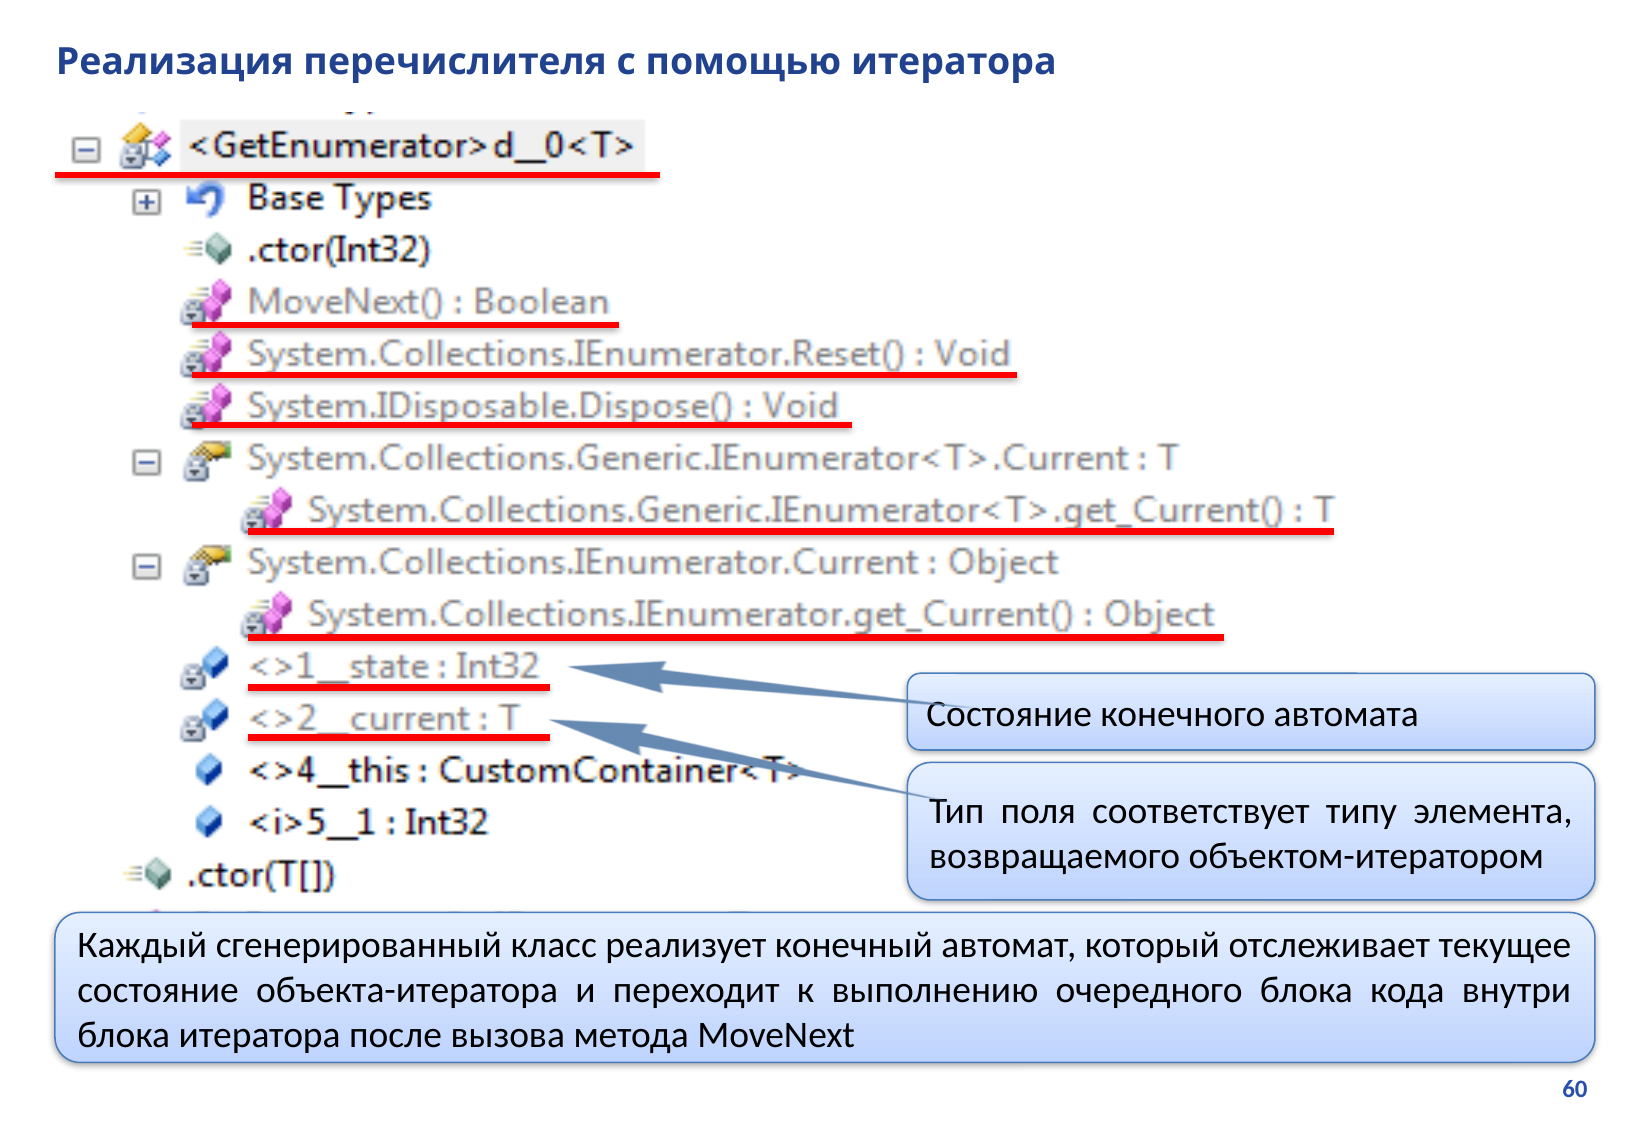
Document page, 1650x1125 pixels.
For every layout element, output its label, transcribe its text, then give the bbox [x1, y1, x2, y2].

picture [54, 112, 1362, 951]
title Реализация перечислителя с помощью итератора [40, 29, 1616, 90]
text_box Каждый сгенерированный класс реализует конечный автомат, который отслеживает текущее состояние объекта-итератора и переходит к выполнению очередного блока кода внутри блока итератора после вызова метода MoveNext [54, 911, 1596, 1064]
text_box Cостояние конечного автомата [1367, 672, 1596, 751]
text_box Тип поля соответствует типу элемента, возвращаемого объектом-итератором [1367, 761, 1596, 901]
